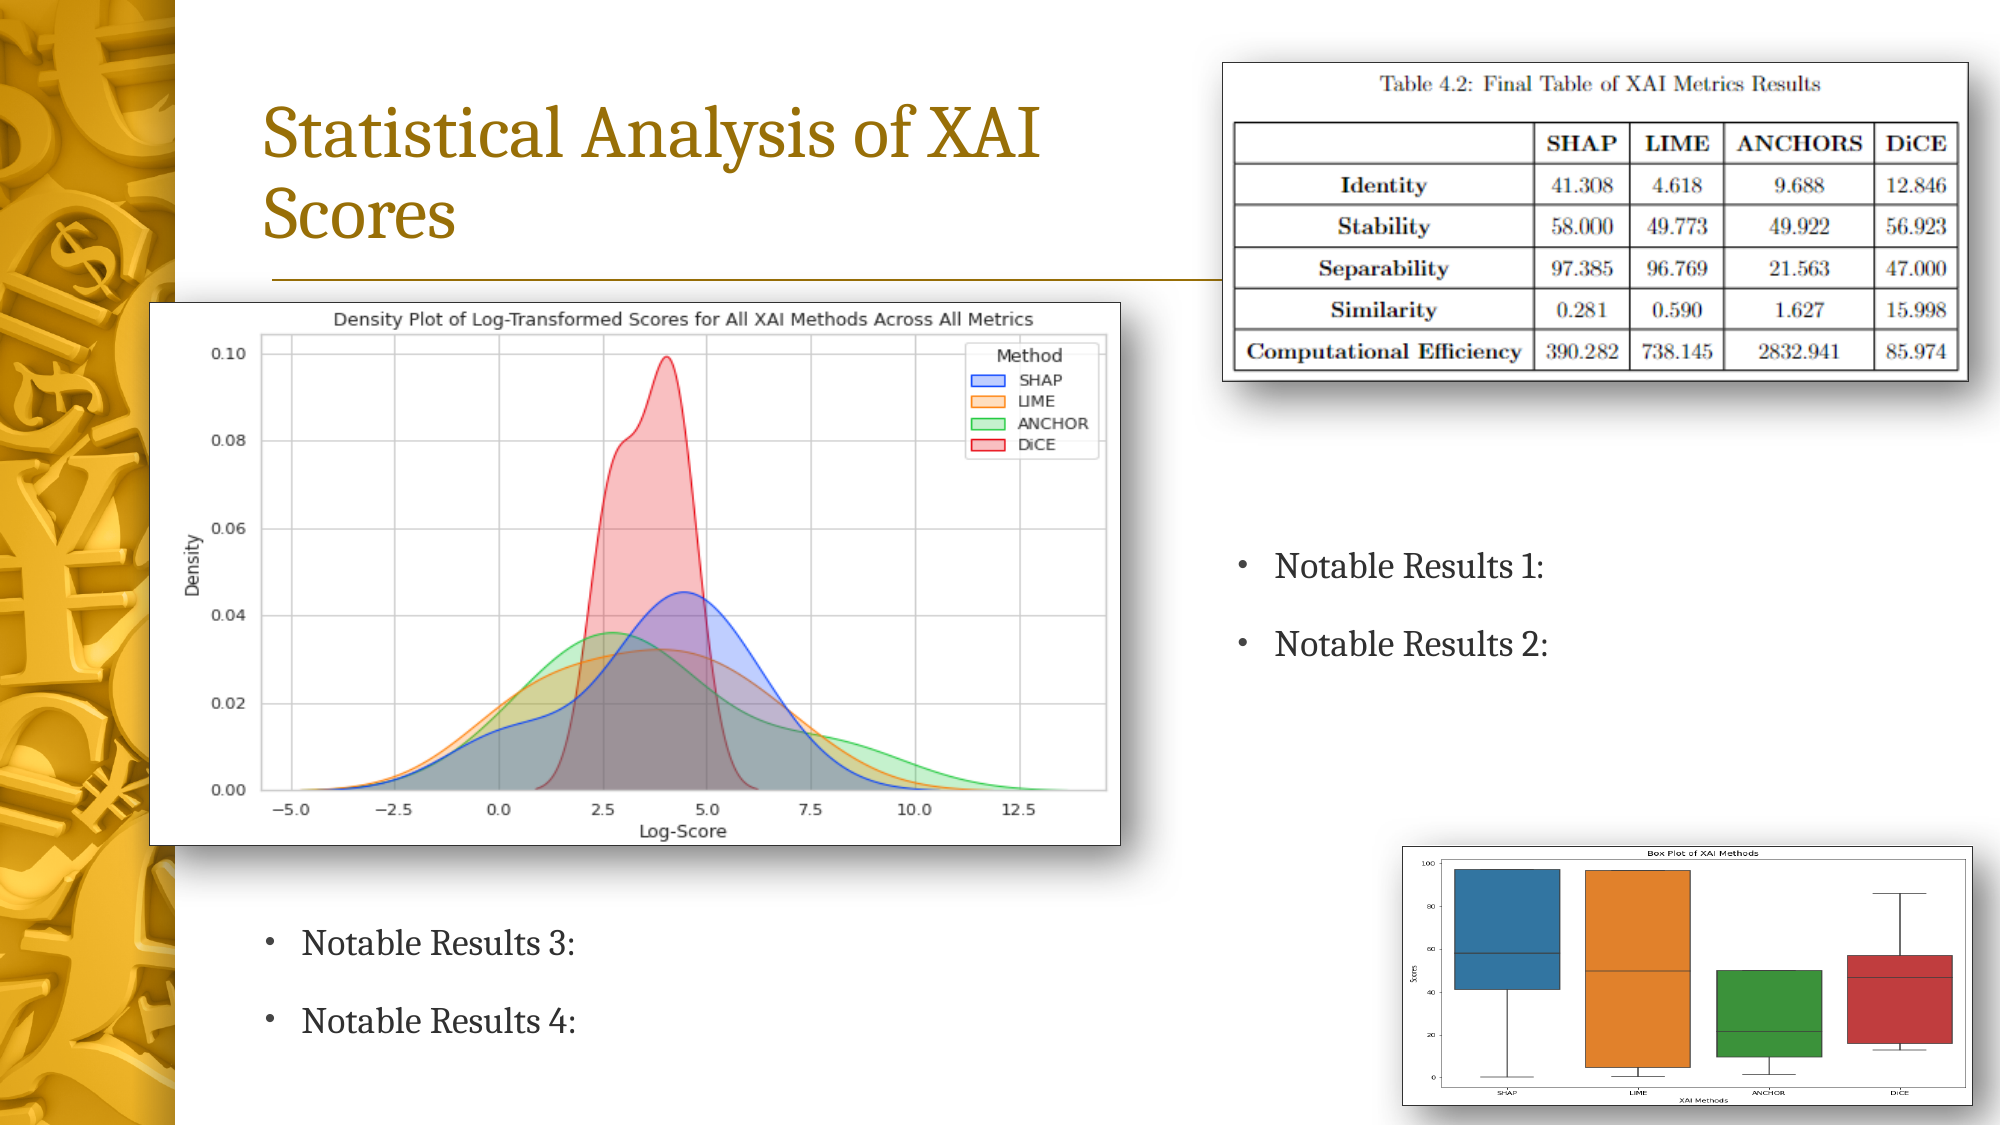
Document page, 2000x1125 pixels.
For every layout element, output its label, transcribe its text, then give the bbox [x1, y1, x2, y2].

text_box Notable Results 3: Notable Results 4: [249, 915, 1081, 1104]
picture [0, 0, 1121, 1125]
list Notable Results 1: Notable Results 2: [1222, 538, 1969, 727]
title Statistical Analysis of XAI Scores [249, 62, 1220, 263]
picture [1402, 845, 1973, 1106]
picture [1222, 62, 1969, 382]
